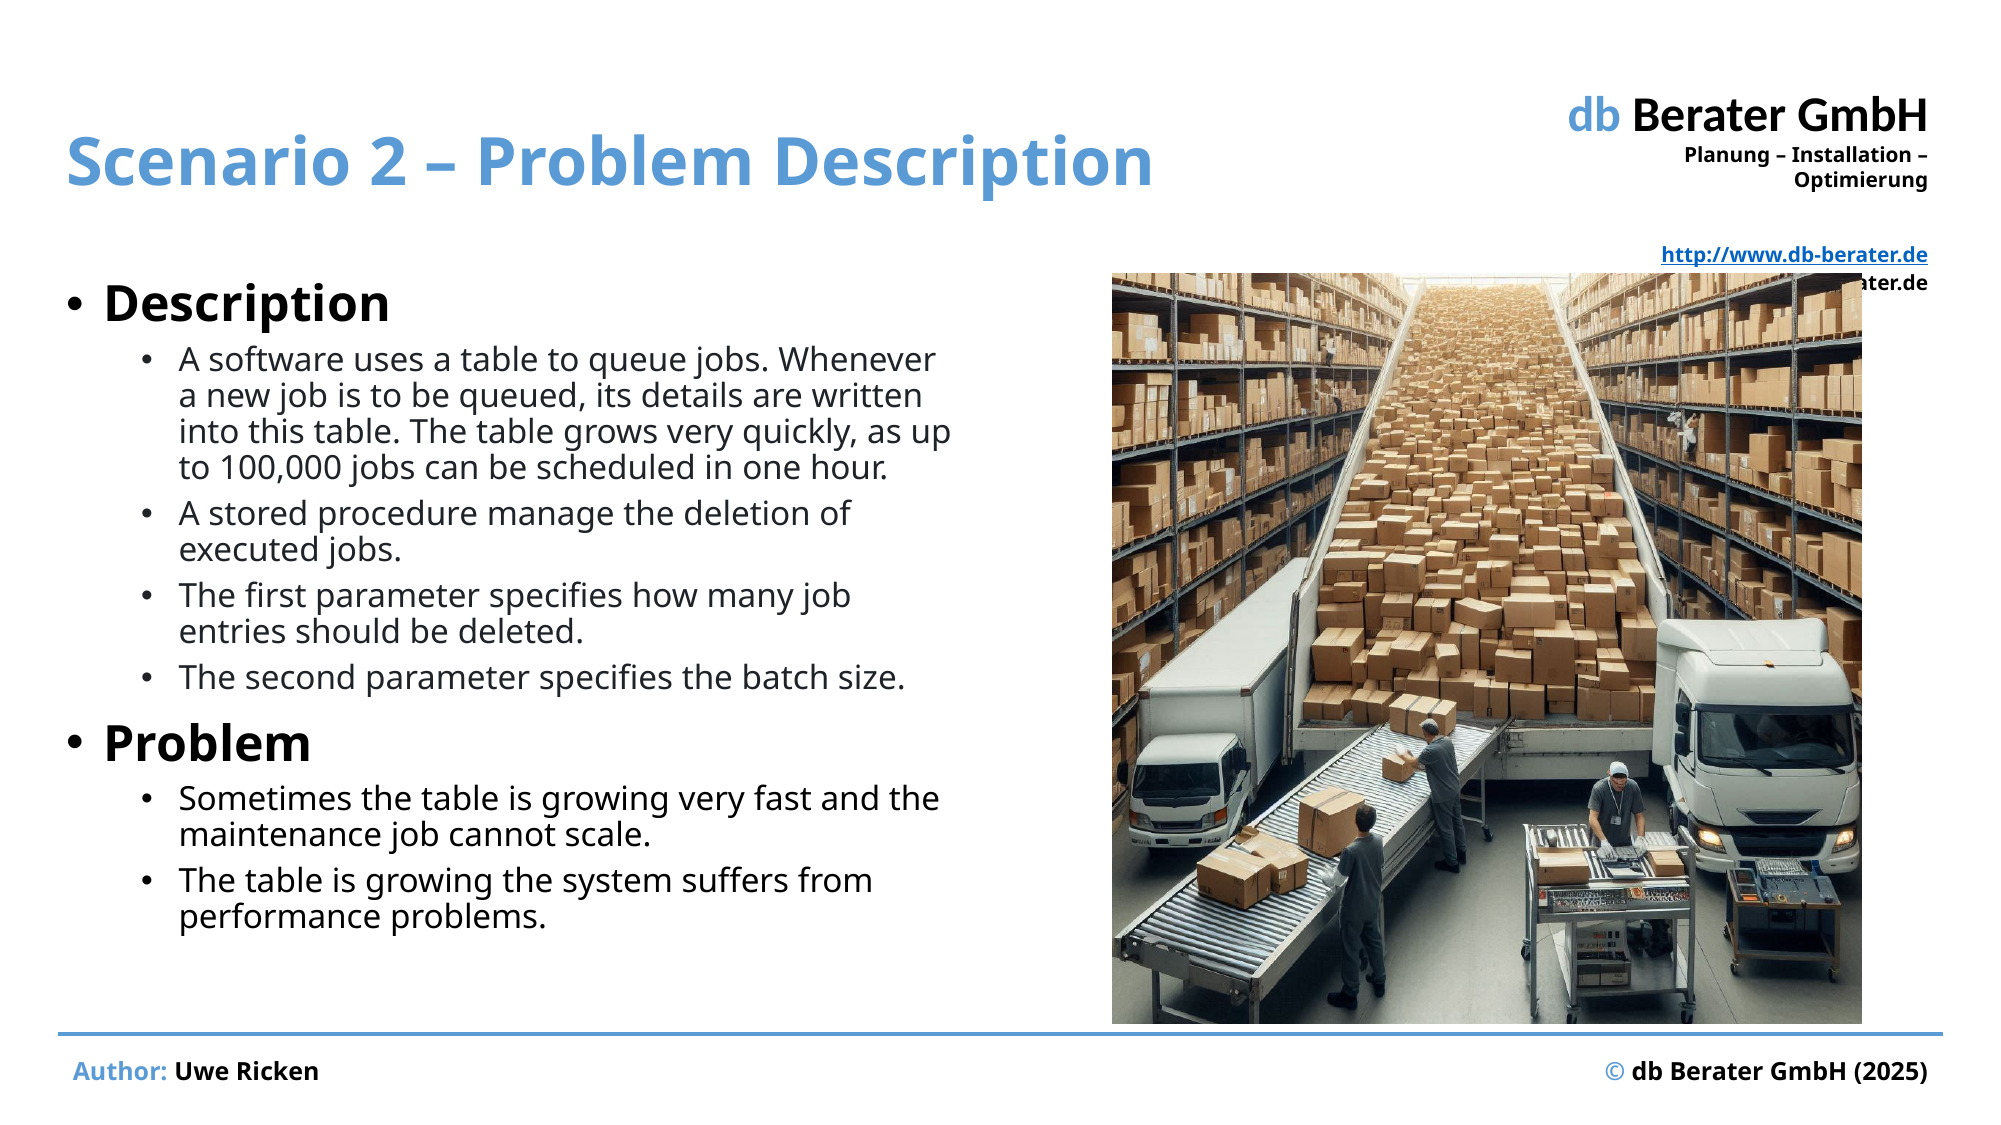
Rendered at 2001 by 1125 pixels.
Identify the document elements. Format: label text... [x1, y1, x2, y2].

title Scenario 2 – Problem Description [54, 72, 1538, 256]
list Description A software uses a table to queue jobs. Whenever a new job is to be queued, its details are written into this table. The table grows very quickly, as up to 100,000 jobs can be scheduled in one hour. A stored procedure manage the deletion of executed jobs. The first parameter specifies how many job entries should be deleted. The second parameter specifies the batch size. Problem Sometimes the table is growing very fast and the maintenance job cannot scale. The table is growing the system suffers from performance problems. [54, 273, 971, 1024]
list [1111, 273, 1862, 1024]
